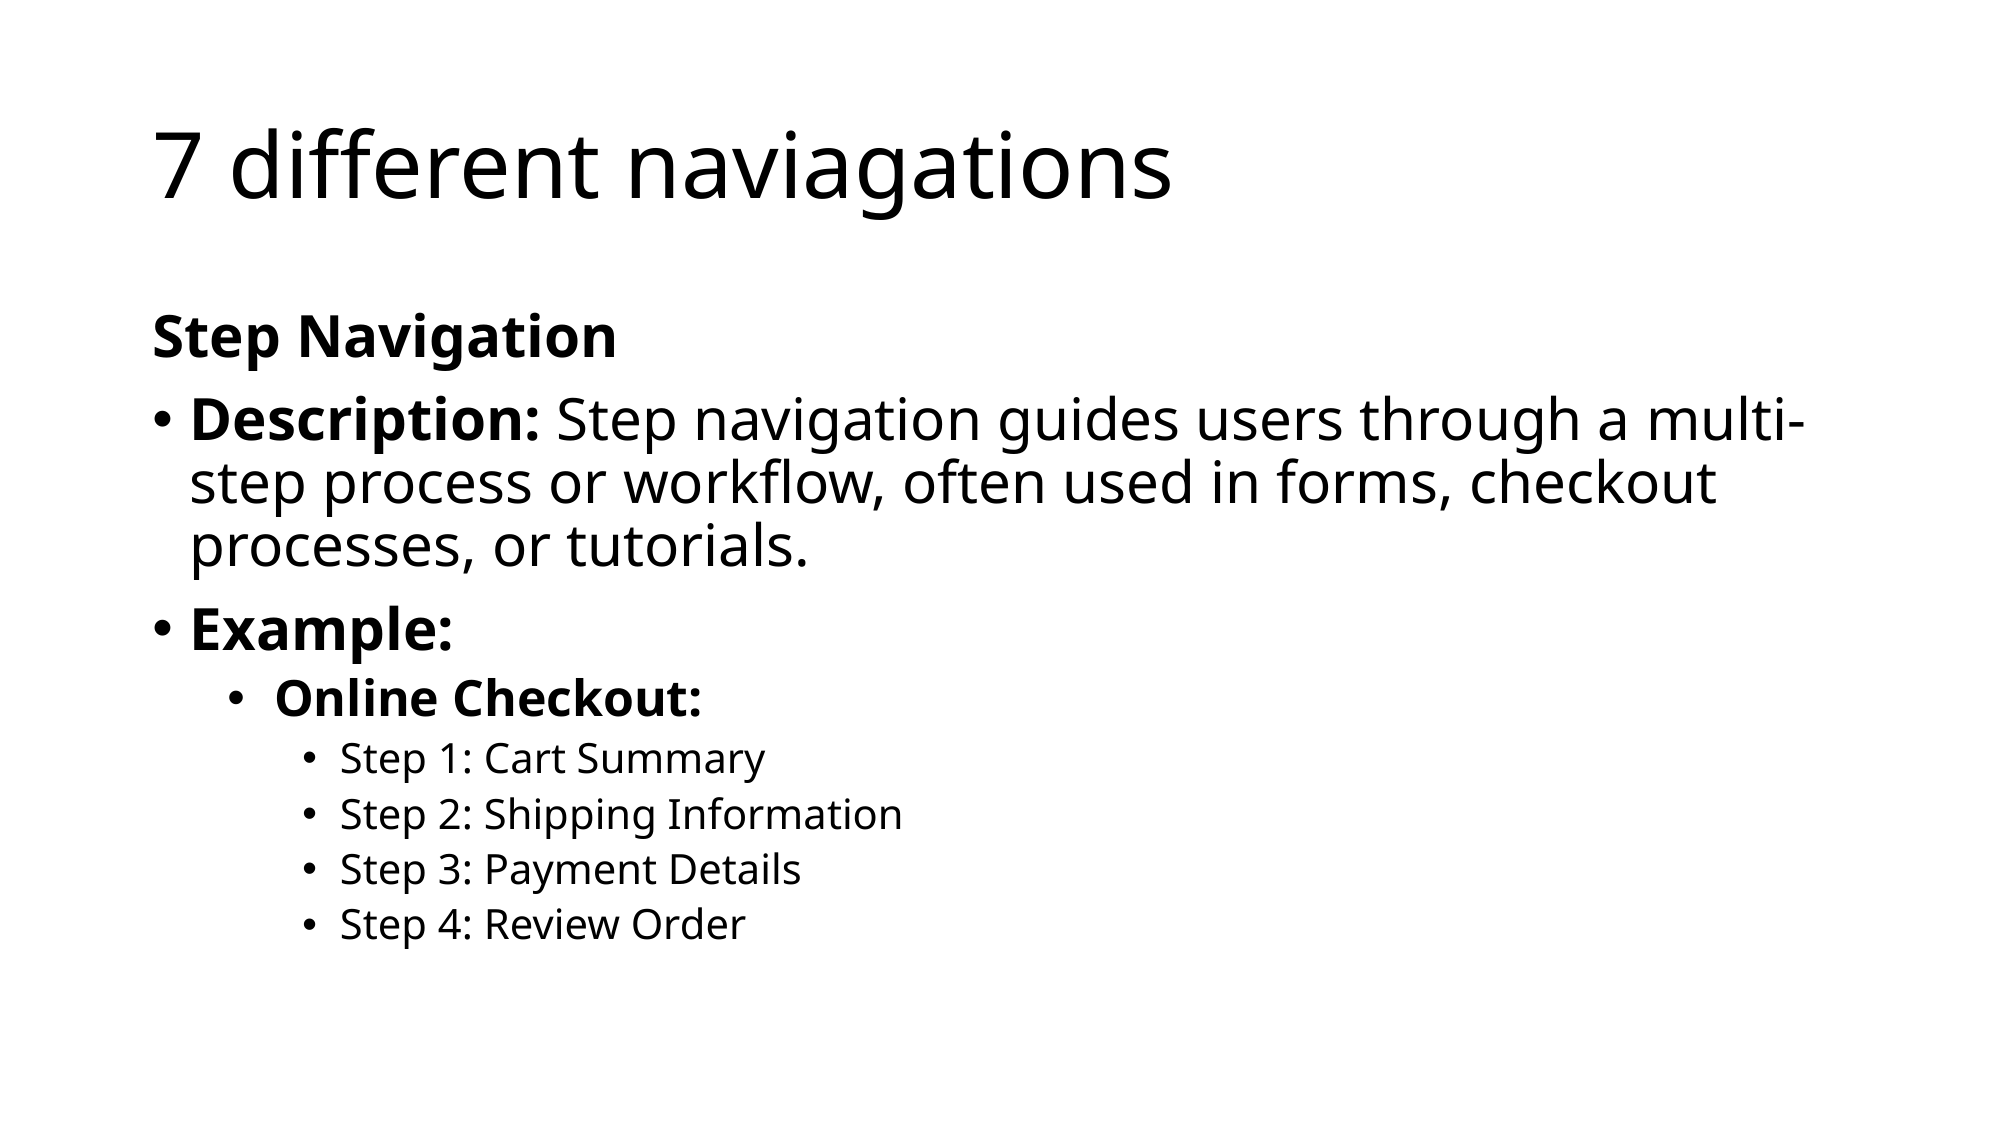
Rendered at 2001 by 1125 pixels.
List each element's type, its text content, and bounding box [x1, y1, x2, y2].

list Step Navigation Description: Step navigation guides users through a multi-step process or workflow, often used in forms, checkout processes, or tutorials. Example: Online Checkout: Step 1: Cart Summary Step 2: Shipping Information Step 3: Payment Details Step 4: Review Order [137, 299, 1863, 1014]
title 7 different naviagations [137, 59, 1863, 278]
